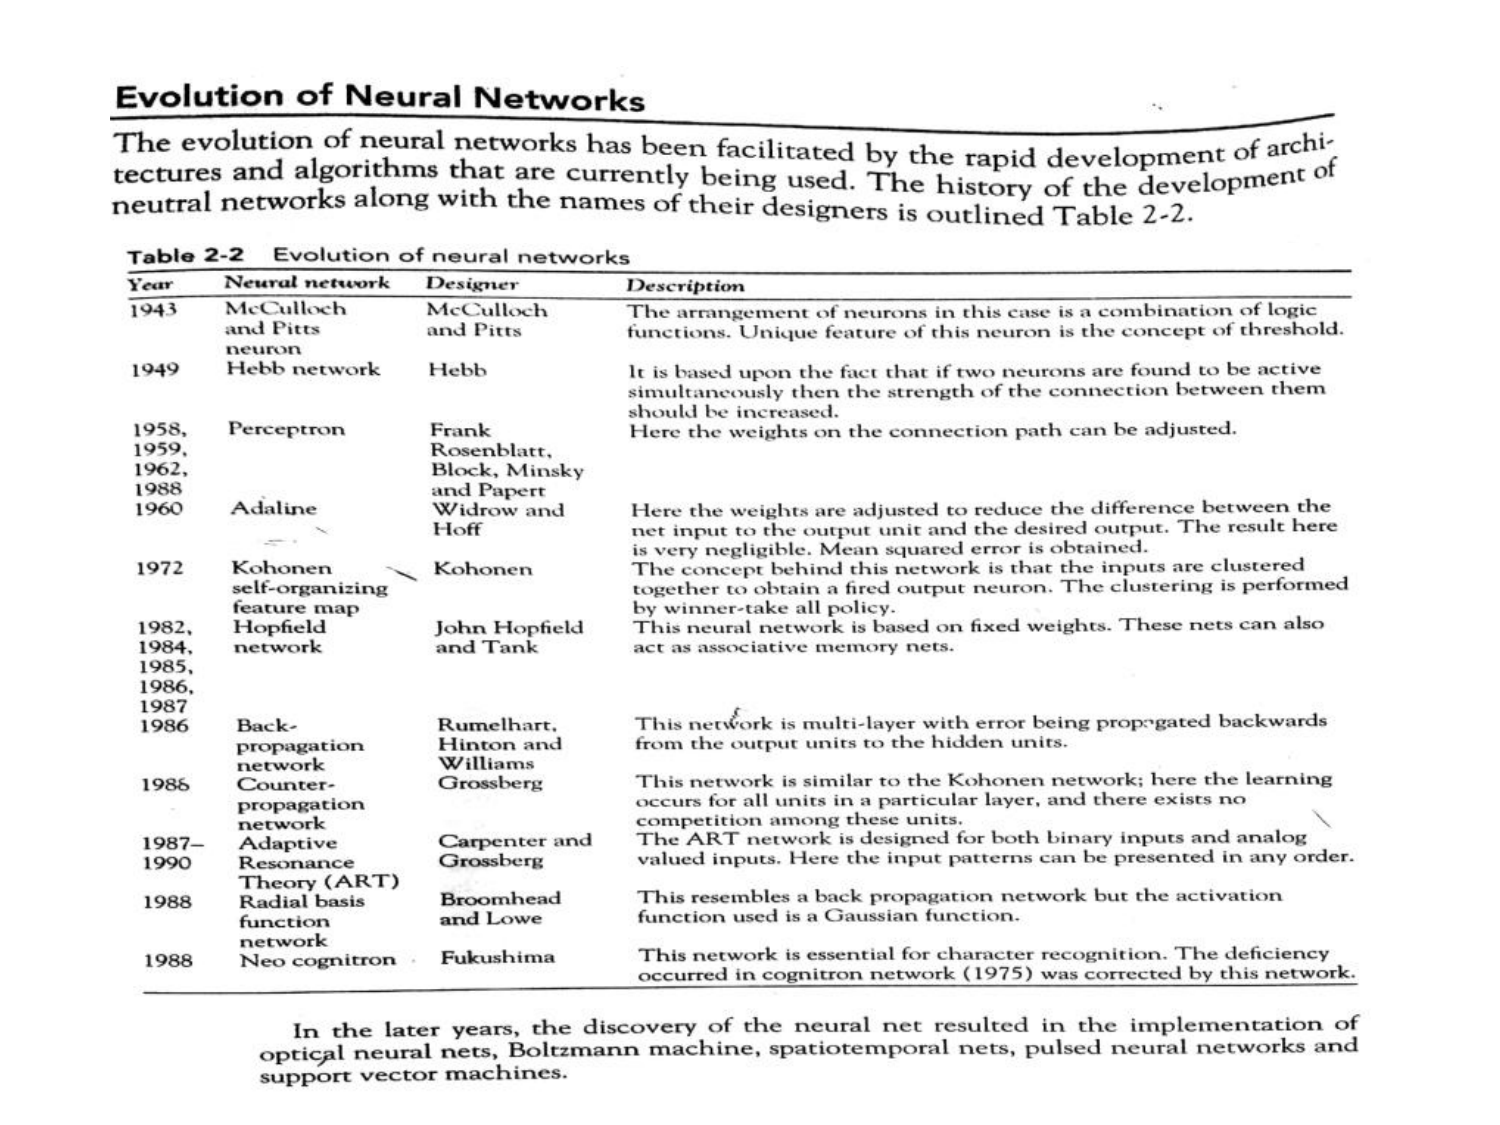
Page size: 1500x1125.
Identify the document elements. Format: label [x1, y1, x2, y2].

picture [110, 66, 1341, 243]
list [110, 243, 1393, 1095]
